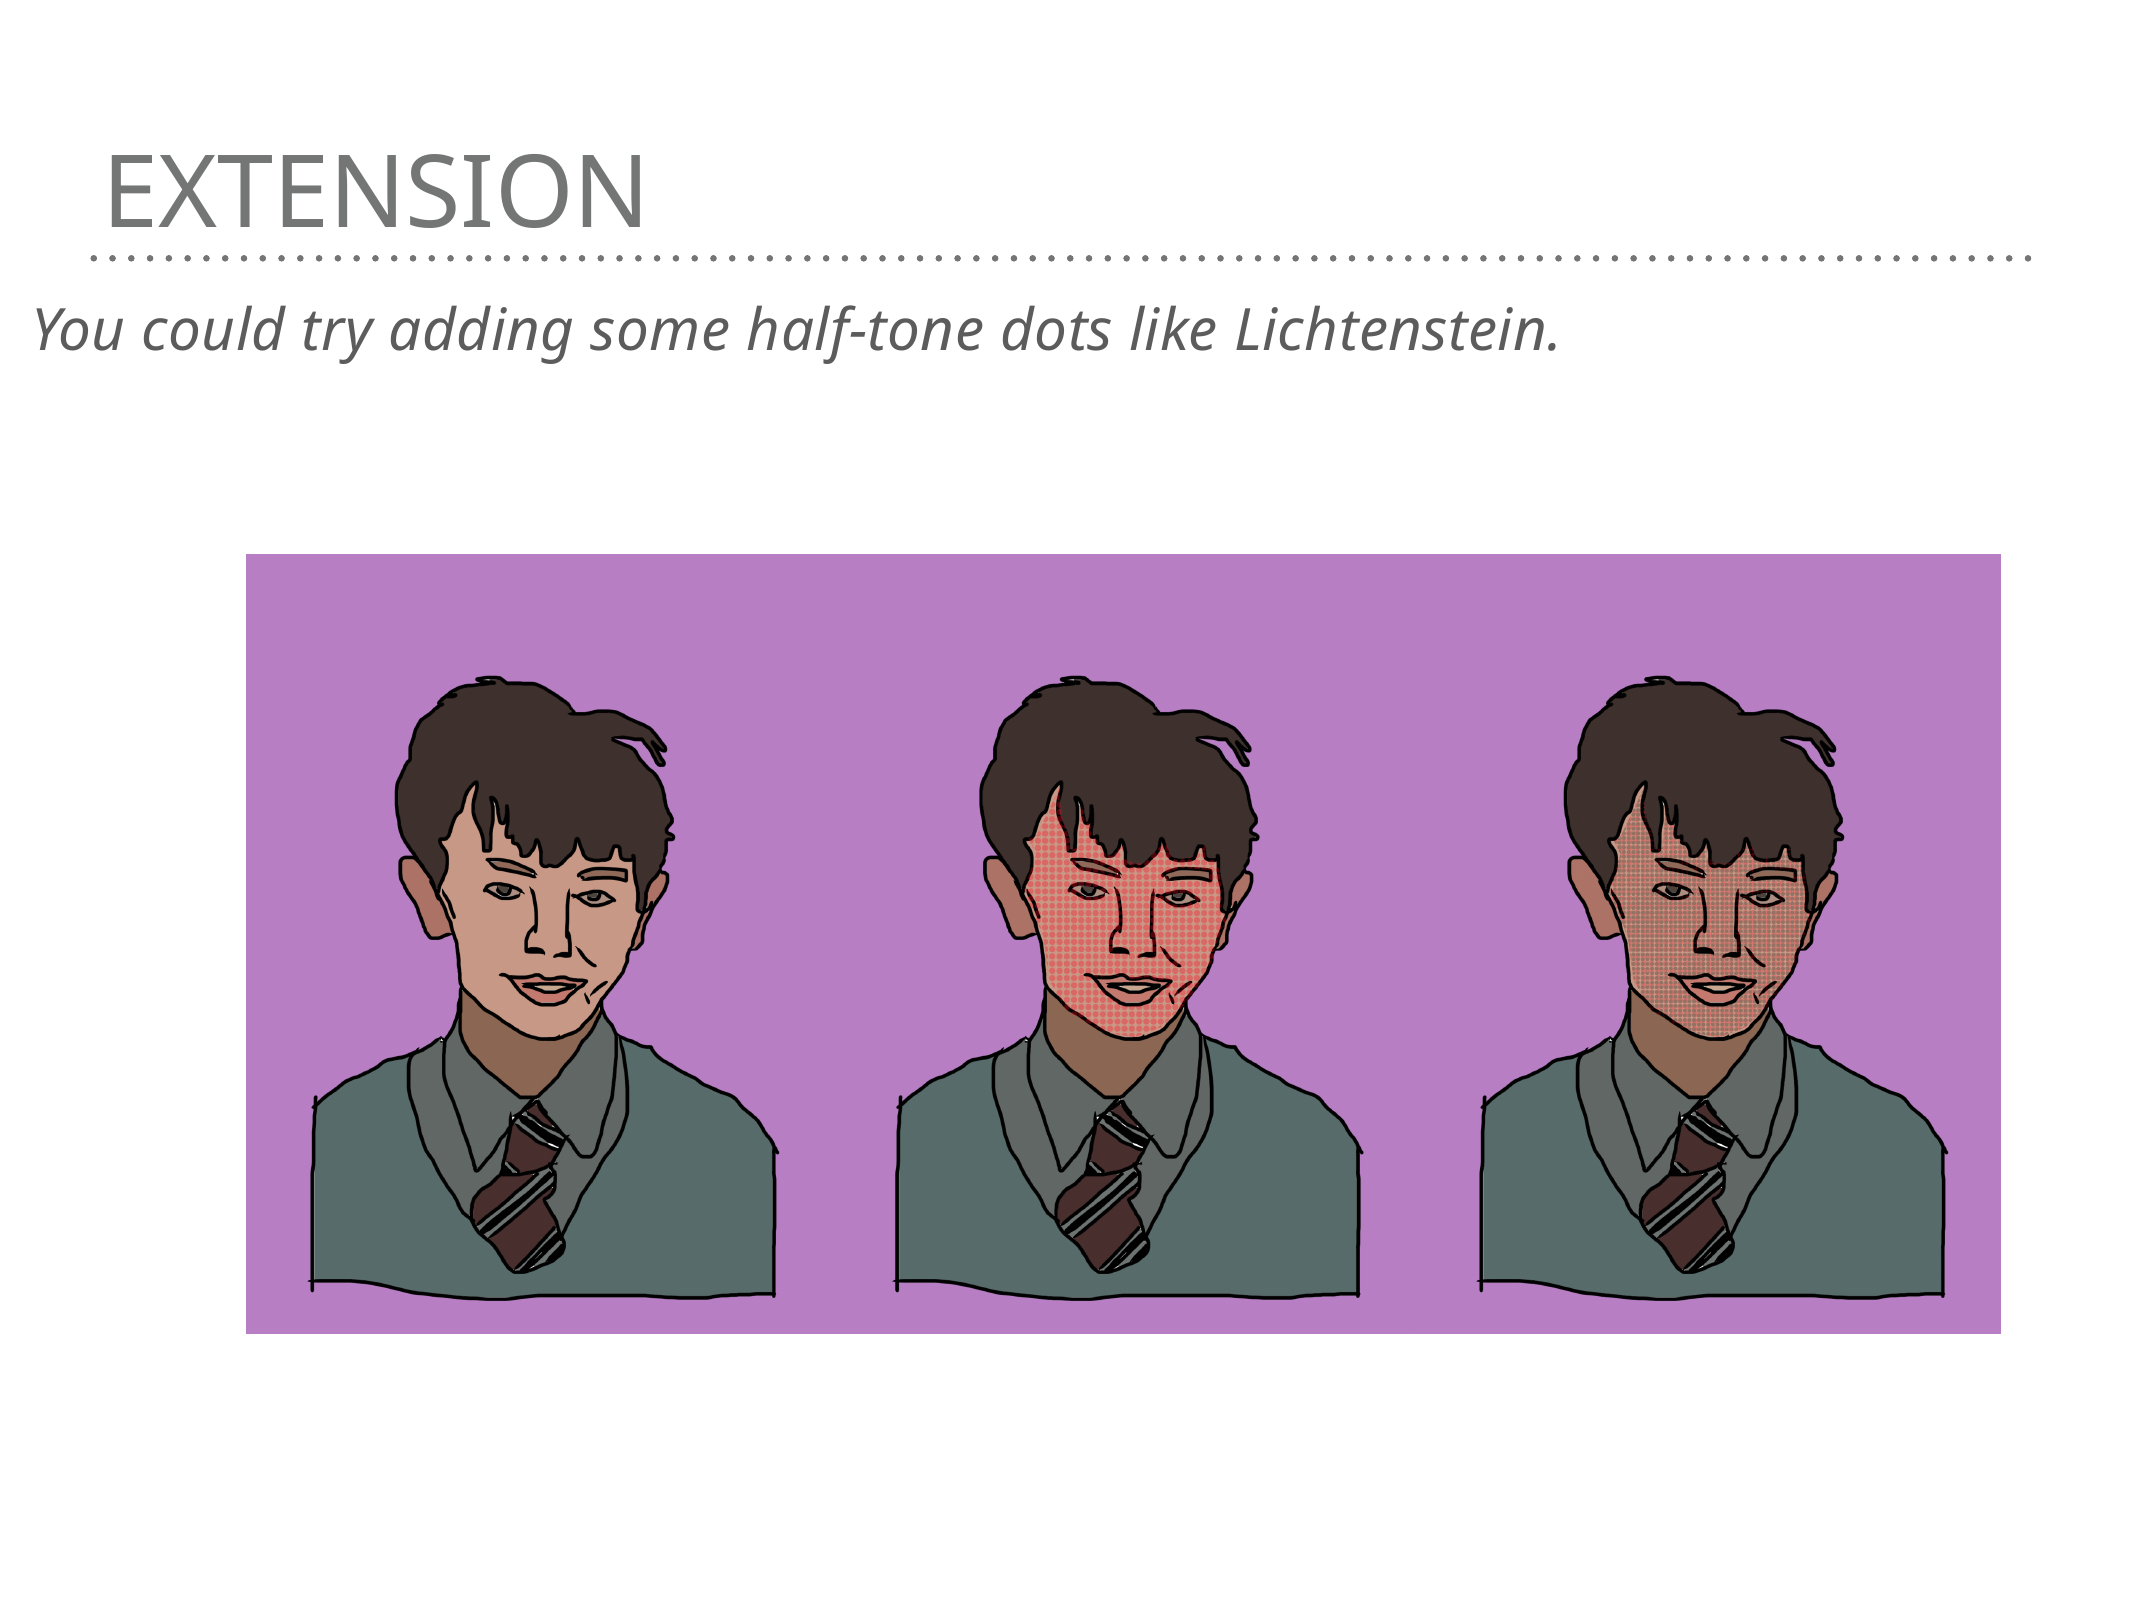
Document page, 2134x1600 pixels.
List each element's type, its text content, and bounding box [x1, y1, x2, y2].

title Extension [93, 118, 2041, 238]
text_box You could try adding some half-tone dots like Lichtenstein. [22, 283, 1575, 371]
picture [246, 553, 2001, 1334]
